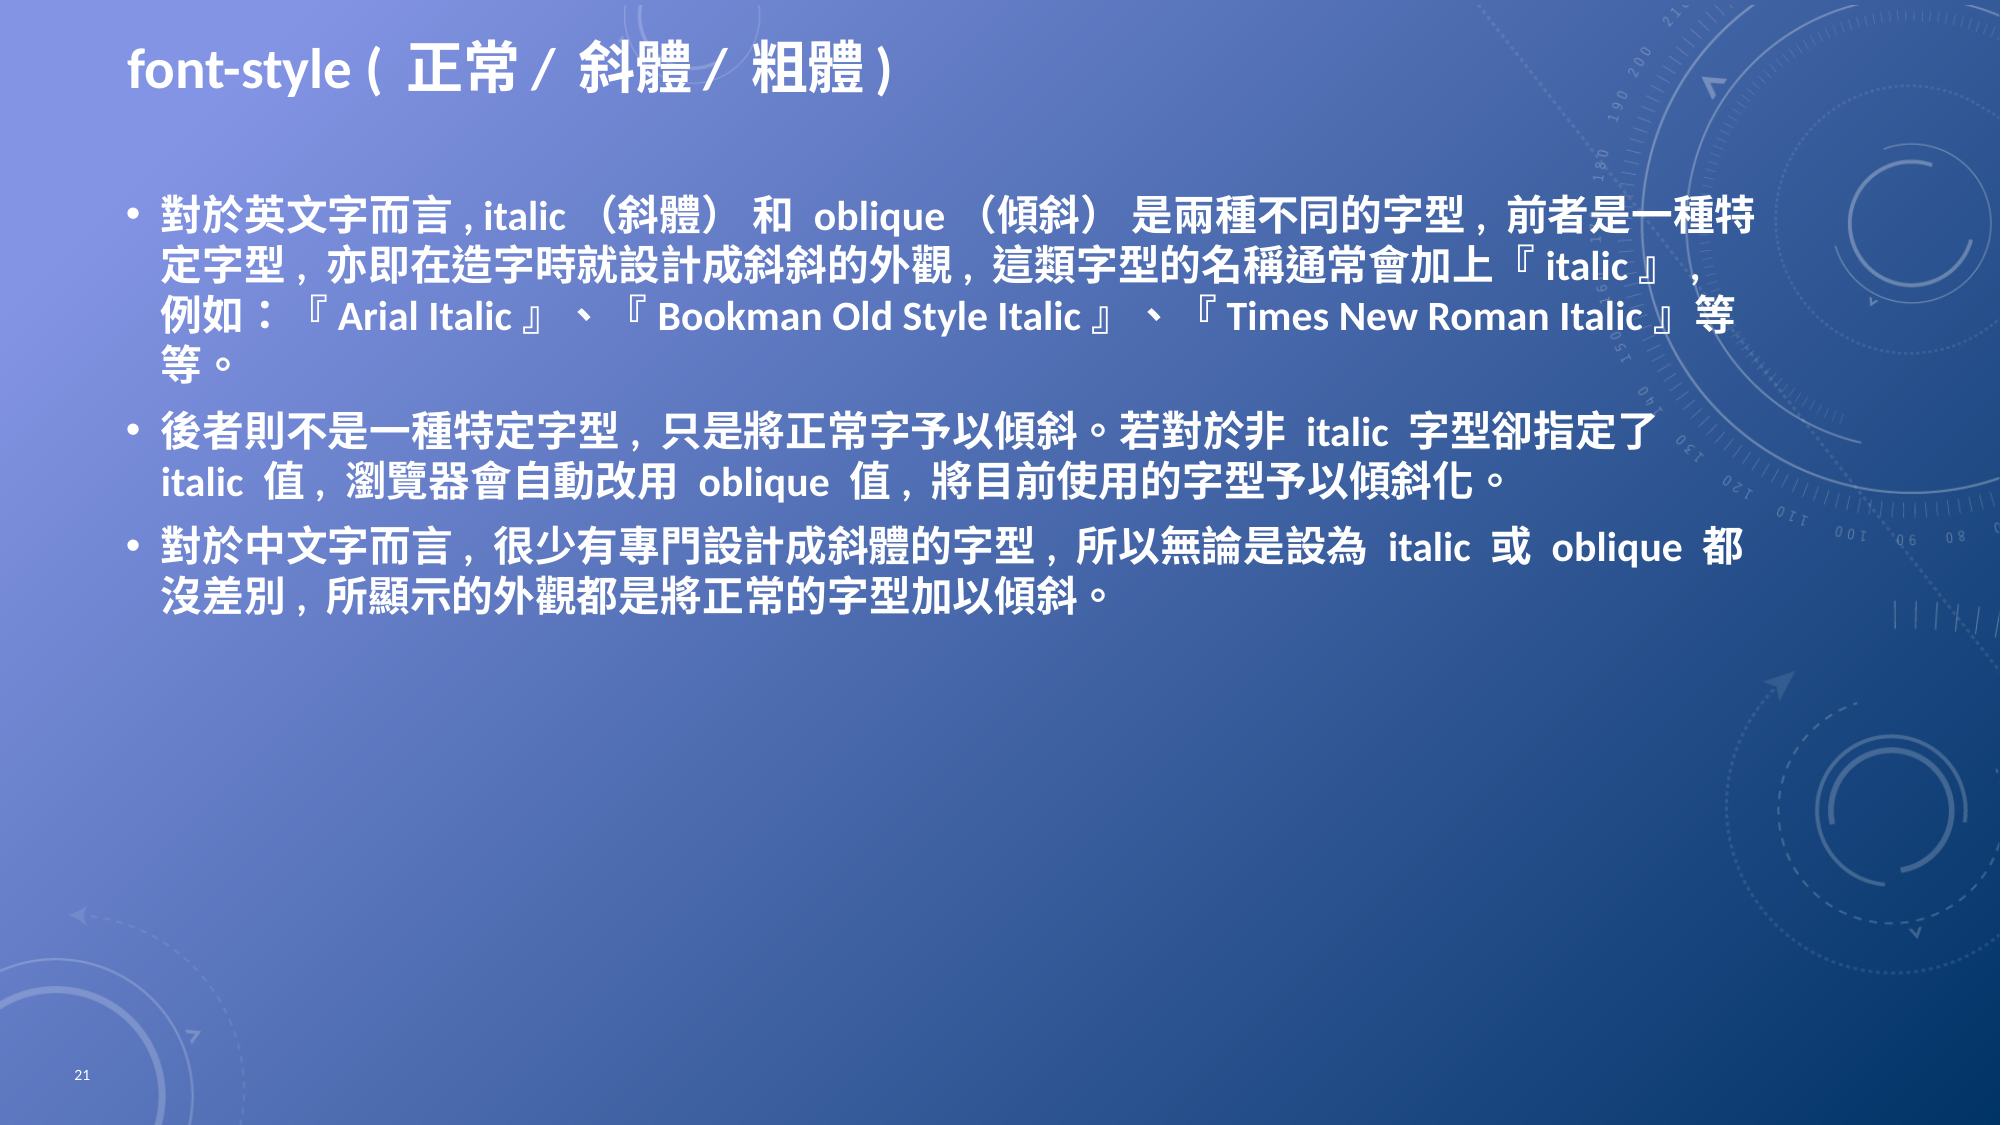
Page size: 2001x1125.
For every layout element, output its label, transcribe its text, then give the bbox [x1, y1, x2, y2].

picture [0, 5, 2000, 1125]
list 對於英文字而言, italic（斜體） 和 oblique（傾斜） 是兩種不同的字型, 前者是一種特定字型, 亦即在造字時就設計成斜斜的外觀, 這類字型的名稱通常會加上『italic』, 例如：『Arial Italic』、『Bookman Old Style Italic』、『Times New Roman Italic』等等。 後者則不是一種特定字型, 只是將正常字予以傾斜。若對於非 italic 字型卻指定了 italic 值, 瀏覽器會自動改用 oblique 值, 將目前使用的字型予以傾斜化。 對於中文字而言, 很少有專門設計成斜體的字型, 所以無論是設為 italic 或 oblique 都沒差別, 所顯示的外觀都是將正常的字型加以傾斜。 [110, 181, 1773, 883]
slide_number 21 [14, 1043, 106, 1106]
title font-style ( 正常/ 斜體/ 粗體) [112, 24, 1775, 177]
